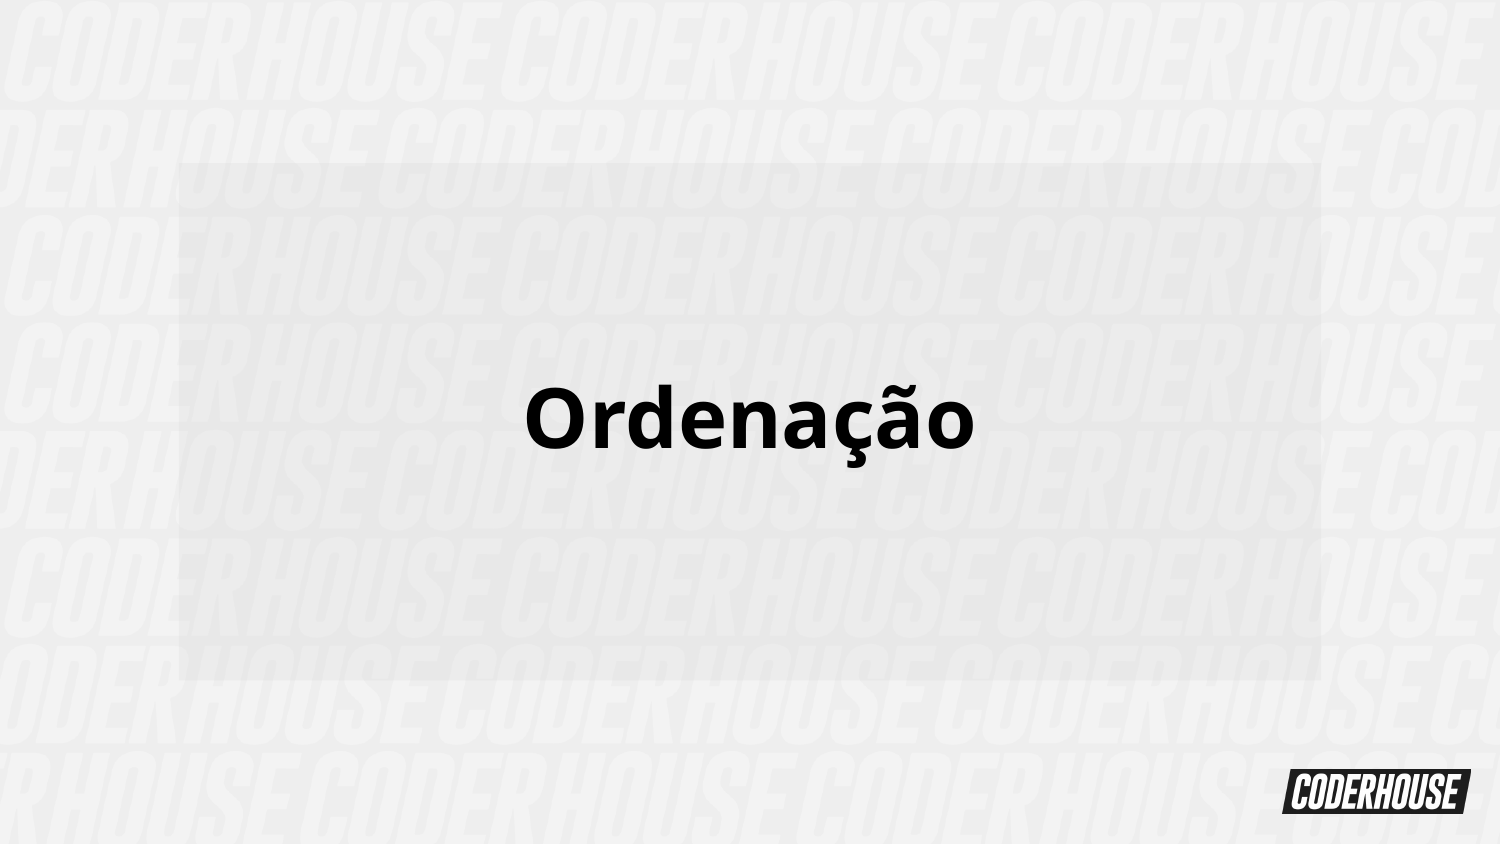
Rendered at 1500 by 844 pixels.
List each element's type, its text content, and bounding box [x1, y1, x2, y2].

picture [0, 0, 1500, 844]
text_box Ordenação [239, 361, 1261, 483]
